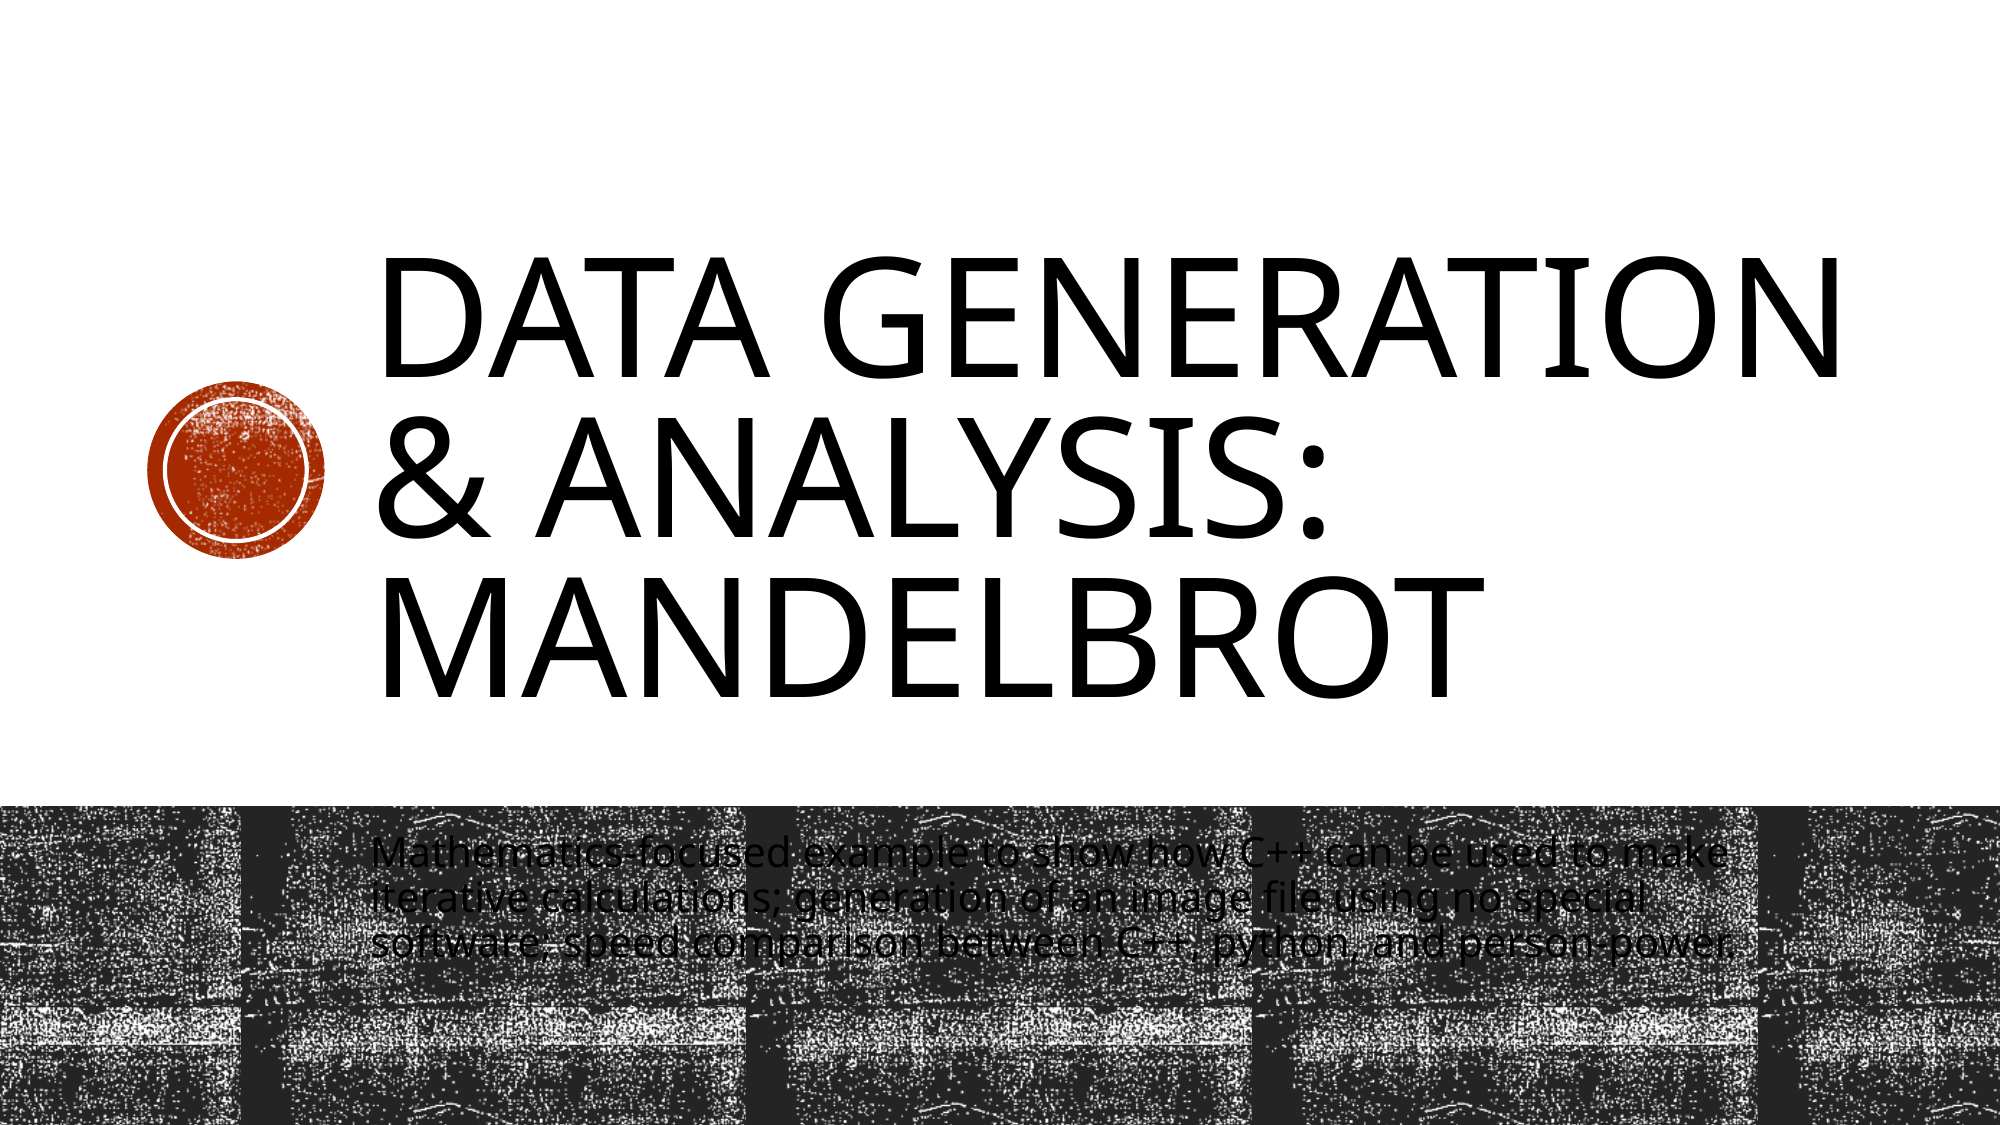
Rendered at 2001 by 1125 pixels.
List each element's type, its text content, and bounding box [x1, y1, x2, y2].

list Mathematics-focused example to show how C++ can be used to make iterative calculations; generation of an image file using no special software; speed comparison between C++, python, and person-power. [355, 823, 1841, 999]
title Data Generation & Analysis: Mandelbrot [355, 201, 1878, 779]
